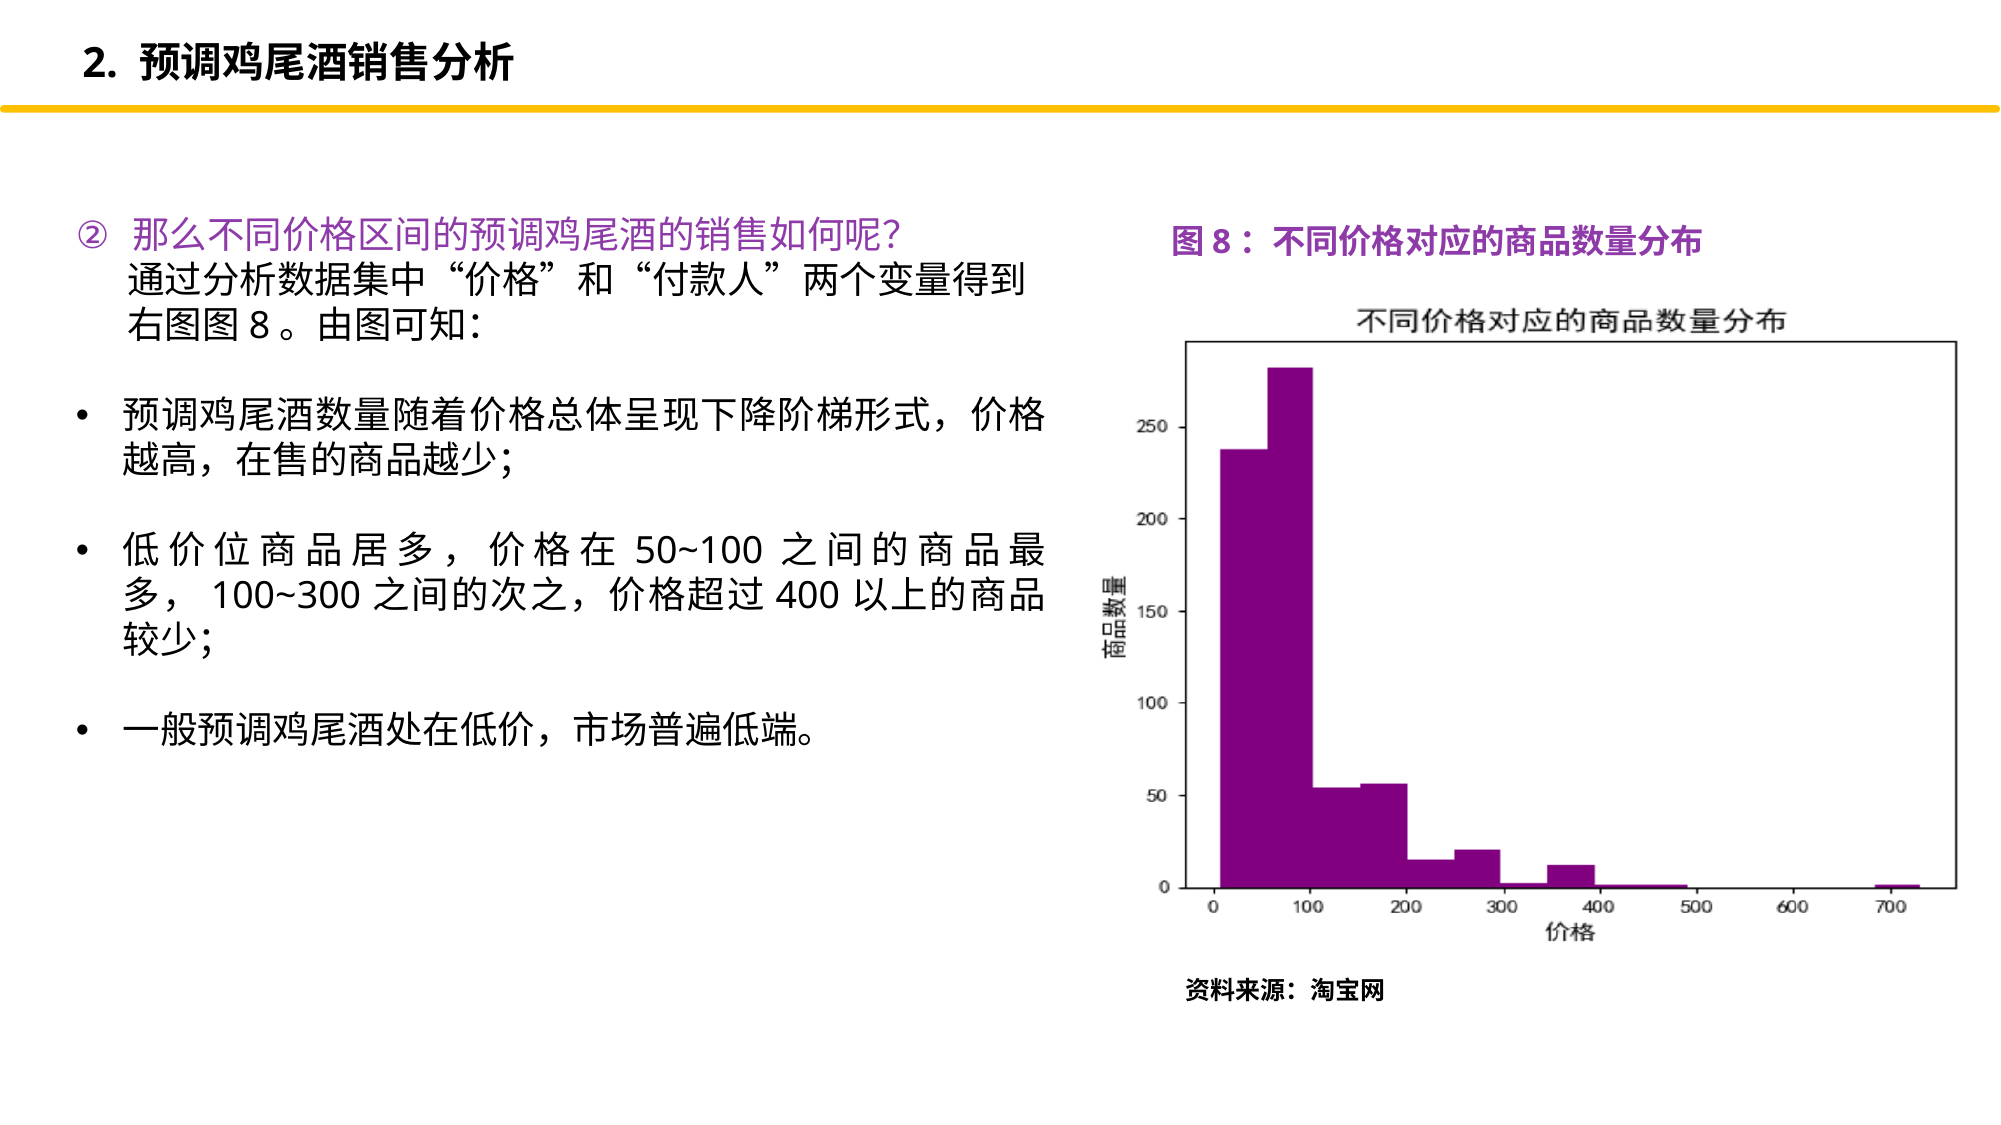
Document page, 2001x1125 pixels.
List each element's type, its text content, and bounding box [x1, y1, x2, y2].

text_box 2. 预调鸡尾酒销售分析 [82, 35, 1279, 86]
text_box 资料来源：淘宝网 [1170, 967, 1548, 1013]
text_box 那么不同价格区间的预调鸡尾酒的销售如何呢？ 通过分析数据集中“价格”和“付款人”两个变量得到 右图图8。由图可知： 预调鸡尾酒数量随着价格总体呈现下降阶梯形式，价格越高，在售的商品越少； 低价位商品居多，价格在50~100之间的商品最多，100~300之间的次之，价格超过400以上的商品较少； 一般预调鸡尾酒处在低价，市场普遍低端。 [61, 204, 1062, 759]
text_box [0, 105, 2000, 113]
text_box 图8：不同价格对应的商品数量分布 [1170, 220, 1981, 261]
picture [1081, 286, 2000, 964]
